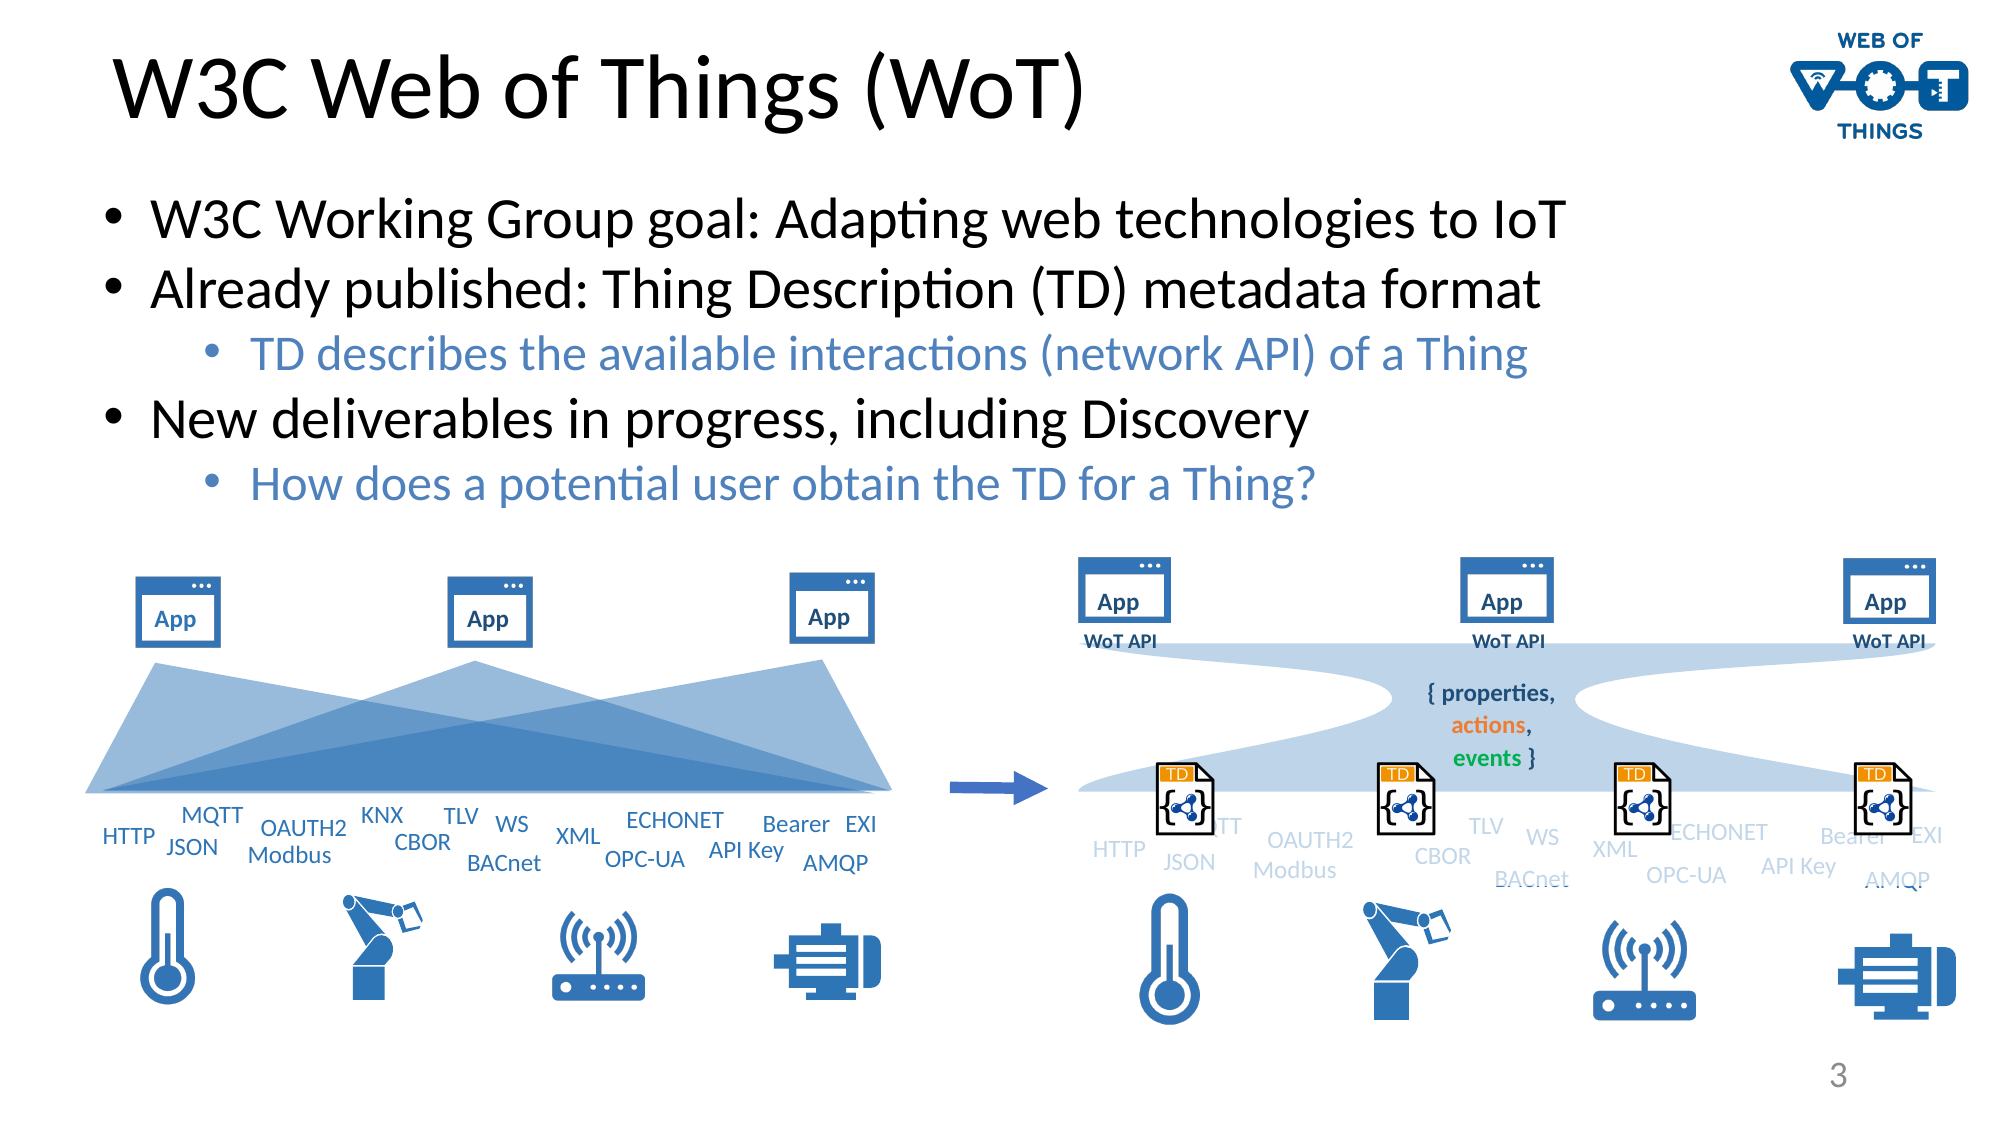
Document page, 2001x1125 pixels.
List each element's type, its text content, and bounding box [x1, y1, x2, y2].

slide_number 3 [1412, 1042, 1863, 1103]
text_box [84, 534, 905, 1019]
text_box W3C Working Group goal: Adapting web technologies to IoT Already published: Thing Description (TD) metadata format TD describes the available interactions (network API) of a Thing New deliverables in progress, including Discovery How does a potential user obtain the TD for a Thing? [88, 172, 1912, 518]
title W3C Web of Things (WoT) [88, 31, 1856, 172]
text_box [1069, 539, 1981, 1041]
picture [1773, 22, 1985, 149]
